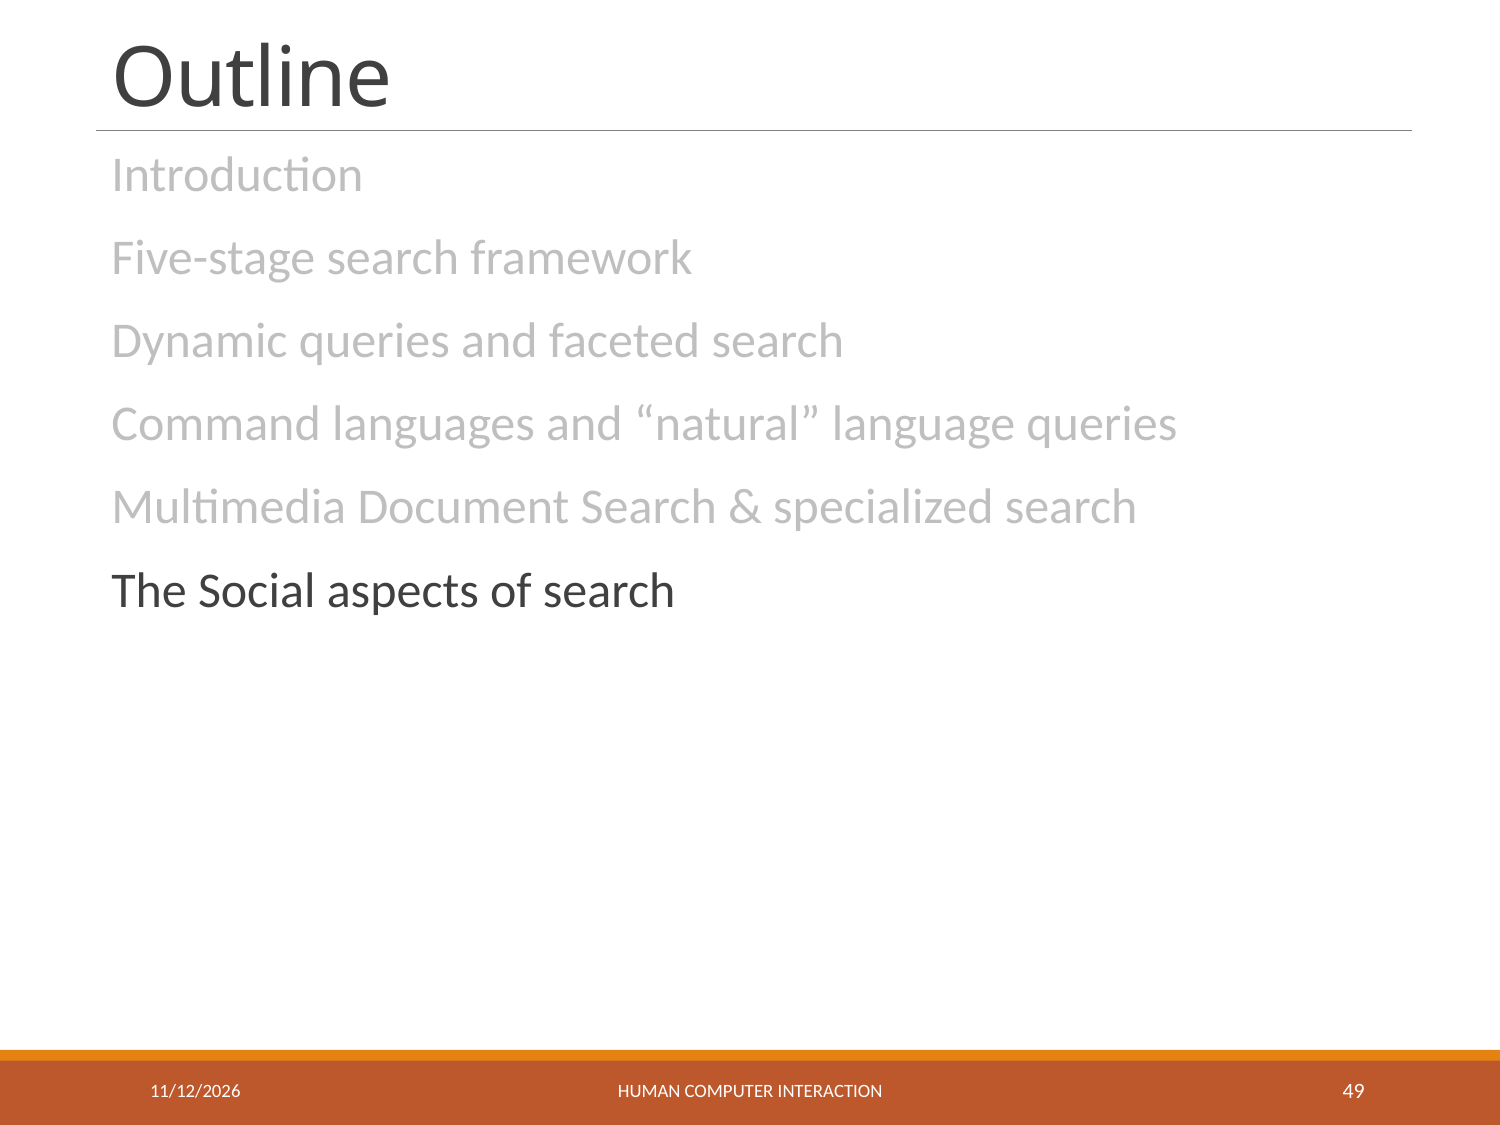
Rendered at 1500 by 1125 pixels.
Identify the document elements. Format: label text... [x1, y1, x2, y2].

footer Human Computer Interaction [453, 1059, 1047, 1120]
title Outline [96, 19, 1413, 131]
list Introduction Five-stage search framework Dynamic queries and faceted search Command languages and “natural” language queries Multimedia Document Search & specialized search The Social aspects of search [96, 140, 1413, 1034]
slide_number 49 [1218, 1059, 1380, 1120]
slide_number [135, 1059, 440, 1120]
